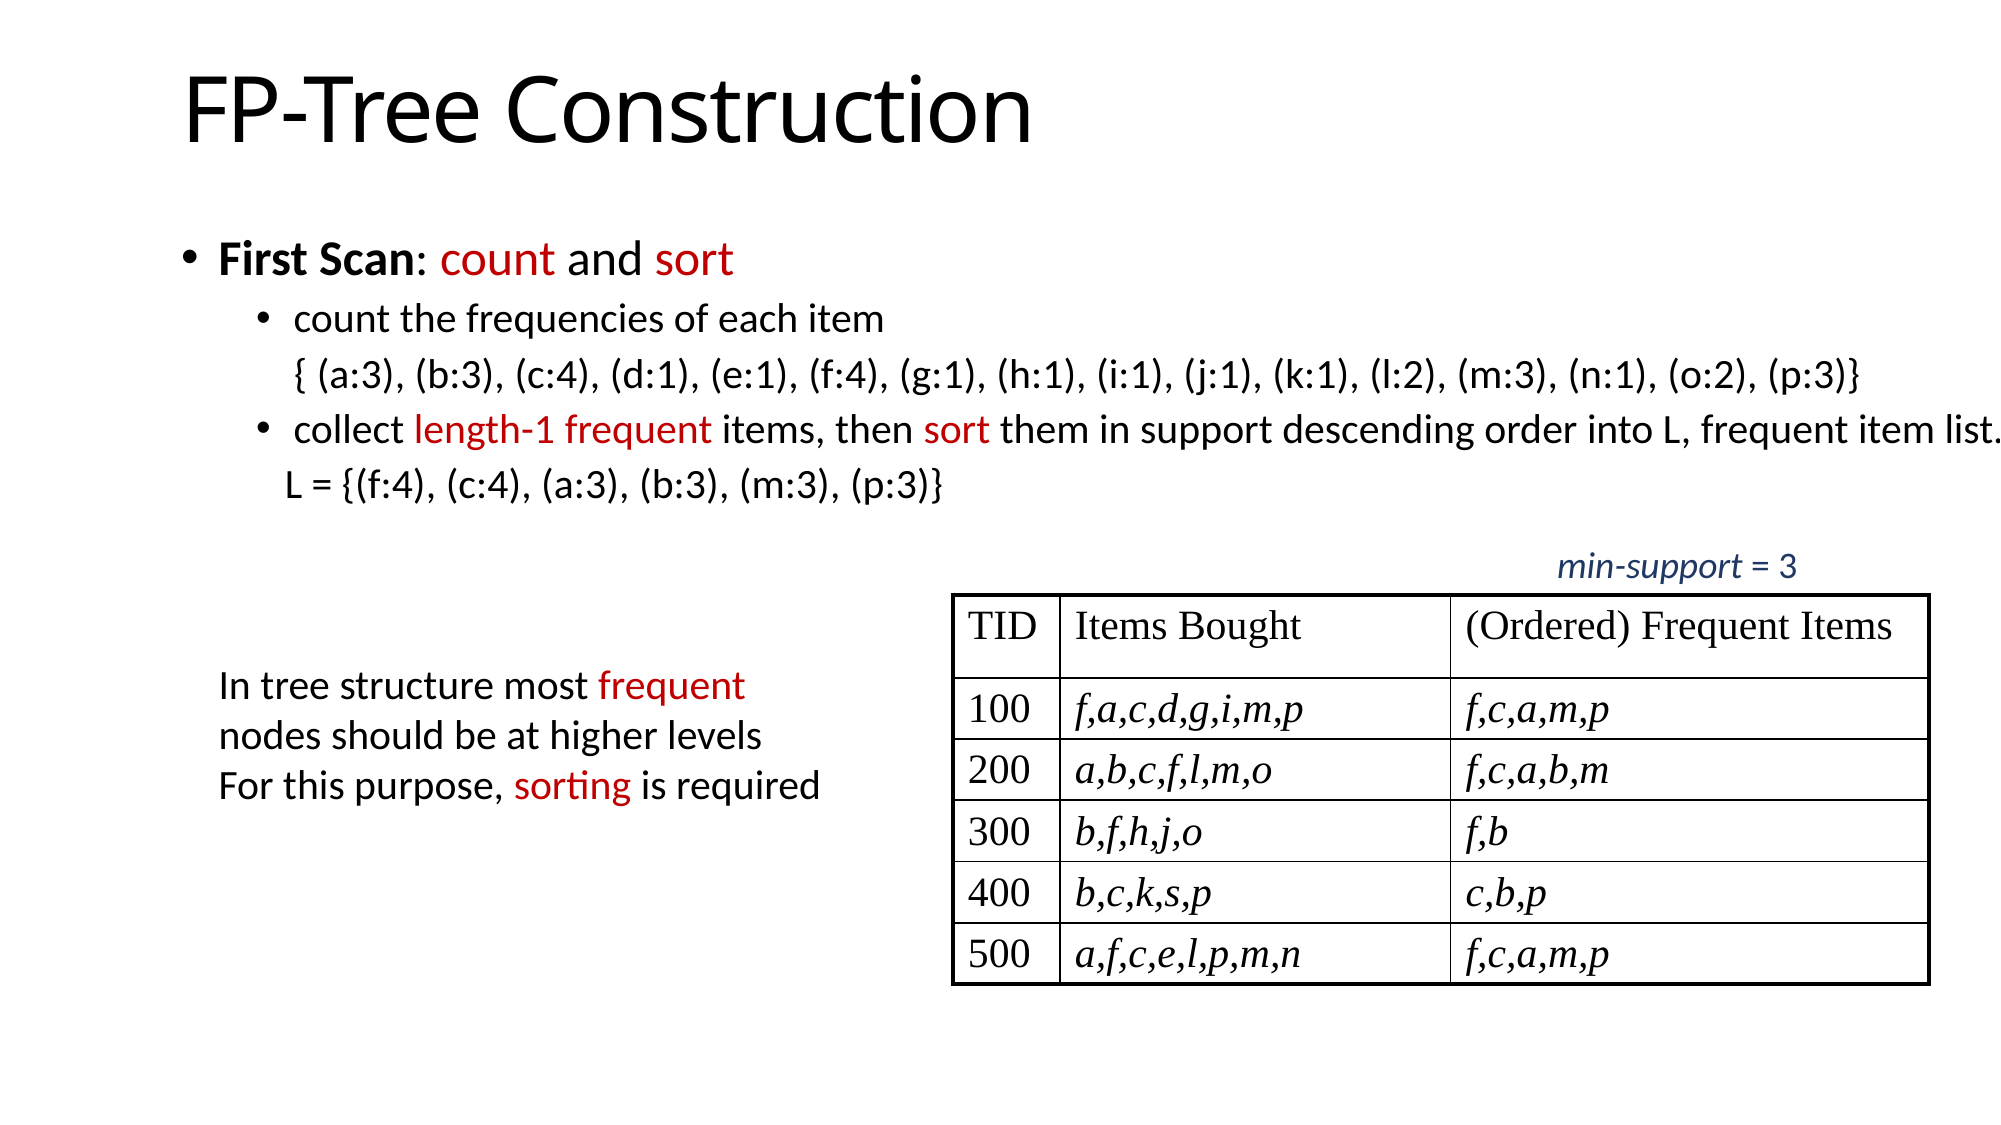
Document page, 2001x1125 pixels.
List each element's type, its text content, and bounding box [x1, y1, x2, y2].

table_cell 300 [955, 801, 1059, 861]
table_cell b,c,k,s,p [1061, 862, 1450, 922]
table_cell f,a,c,d,g,i,m,p [1061, 679, 1450, 738]
text_box min-support = 3 [1533, 533, 1849, 594]
table_cell a,b,c,f,l,m,o [1061, 740, 1450, 799]
table_header Items Bought [1061, 597, 1450, 677]
text_box In tree structure most frequent nodes should be at higher levels For this purpose, sorting is required [203, 650, 861, 815]
table_header TID [955, 597, 1059, 677]
list First Scan: count and sort count the frequencies of each item { (a:3), (b:3), (c:4), (d:1), (e:1), (f:4), (g:1), (h:1), (i:1), (j:1), (k:1), (l:2), (m:3), (n:1), (o:2), (p:3)} collect length-1 frequent items, then sort them in support descending order into L, frequent item list. L = {(f:4), (c:4), (a:3), (b:3), (m:3), (p:3)} [166, 224, 2000, 900]
table_cell f,c,a,b,m [1451, 740, 1927, 799]
table_cell b,f,h,j,o [1061, 801, 1450, 861]
table_cell 100 [955, 679, 1059, 738]
table_cell f,c,a,m,p [1451, 679, 1927, 738]
table_cell 400 [955, 862, 1059, 922]
title FP-Tree Construction [166, 19, 1442, 207]
table_cell c,b,p [1451, 862, 1927, 922]
table_cell 500 [955, 924, 1059, 982]
table_cell a,f,c,e,l,p,m,n [1061, 924, 1450, 982]
table_cell 200 [955, 740, 1059, 799]
table_cell f,c,a,m,p [1451, 924, 1927, 982]
table_header (Ordered) Frequent Items [1451, 597, 1927, 677]
table_cell f,b [1451, 801, 1927, 861]
